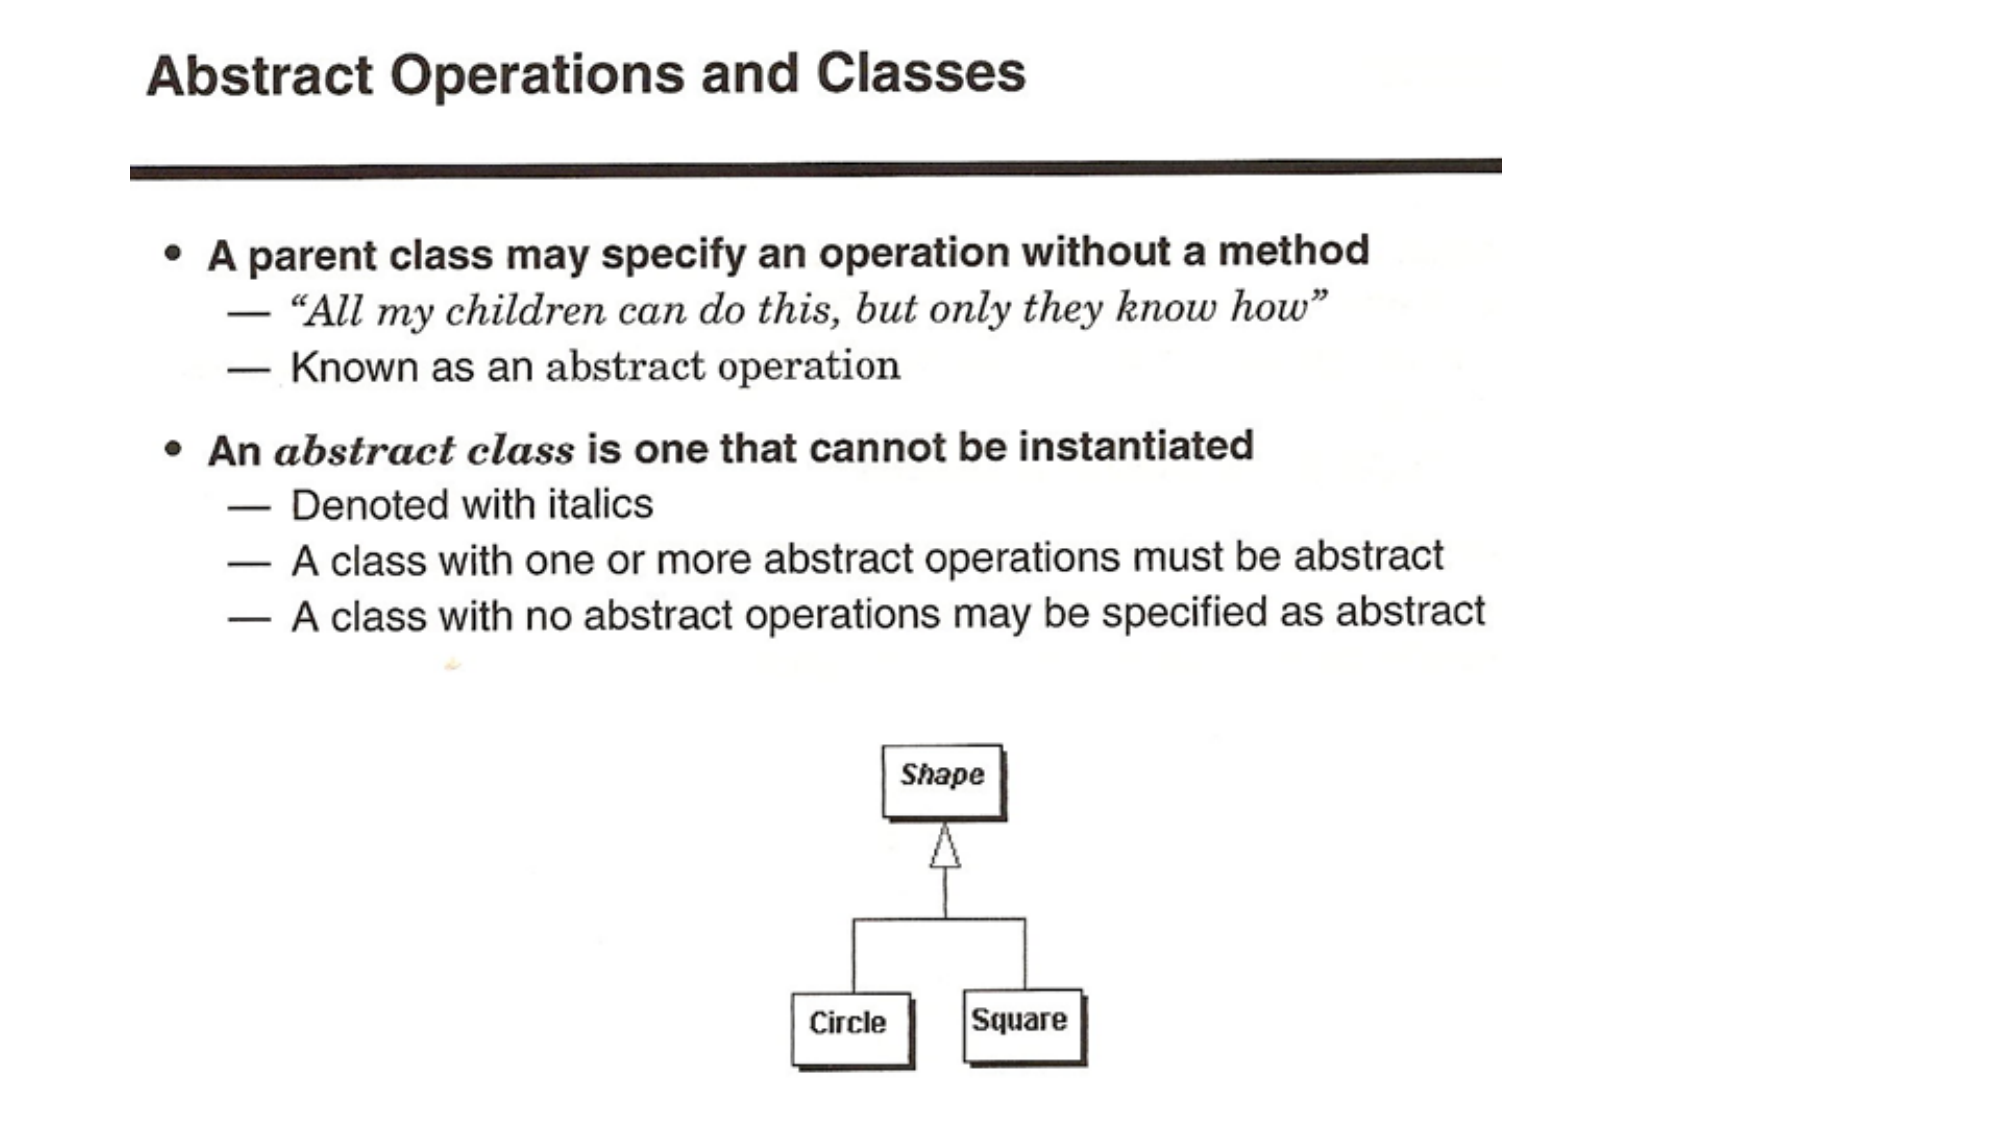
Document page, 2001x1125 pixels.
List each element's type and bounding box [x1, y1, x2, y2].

picture [130, 19, 1502, 1098]
